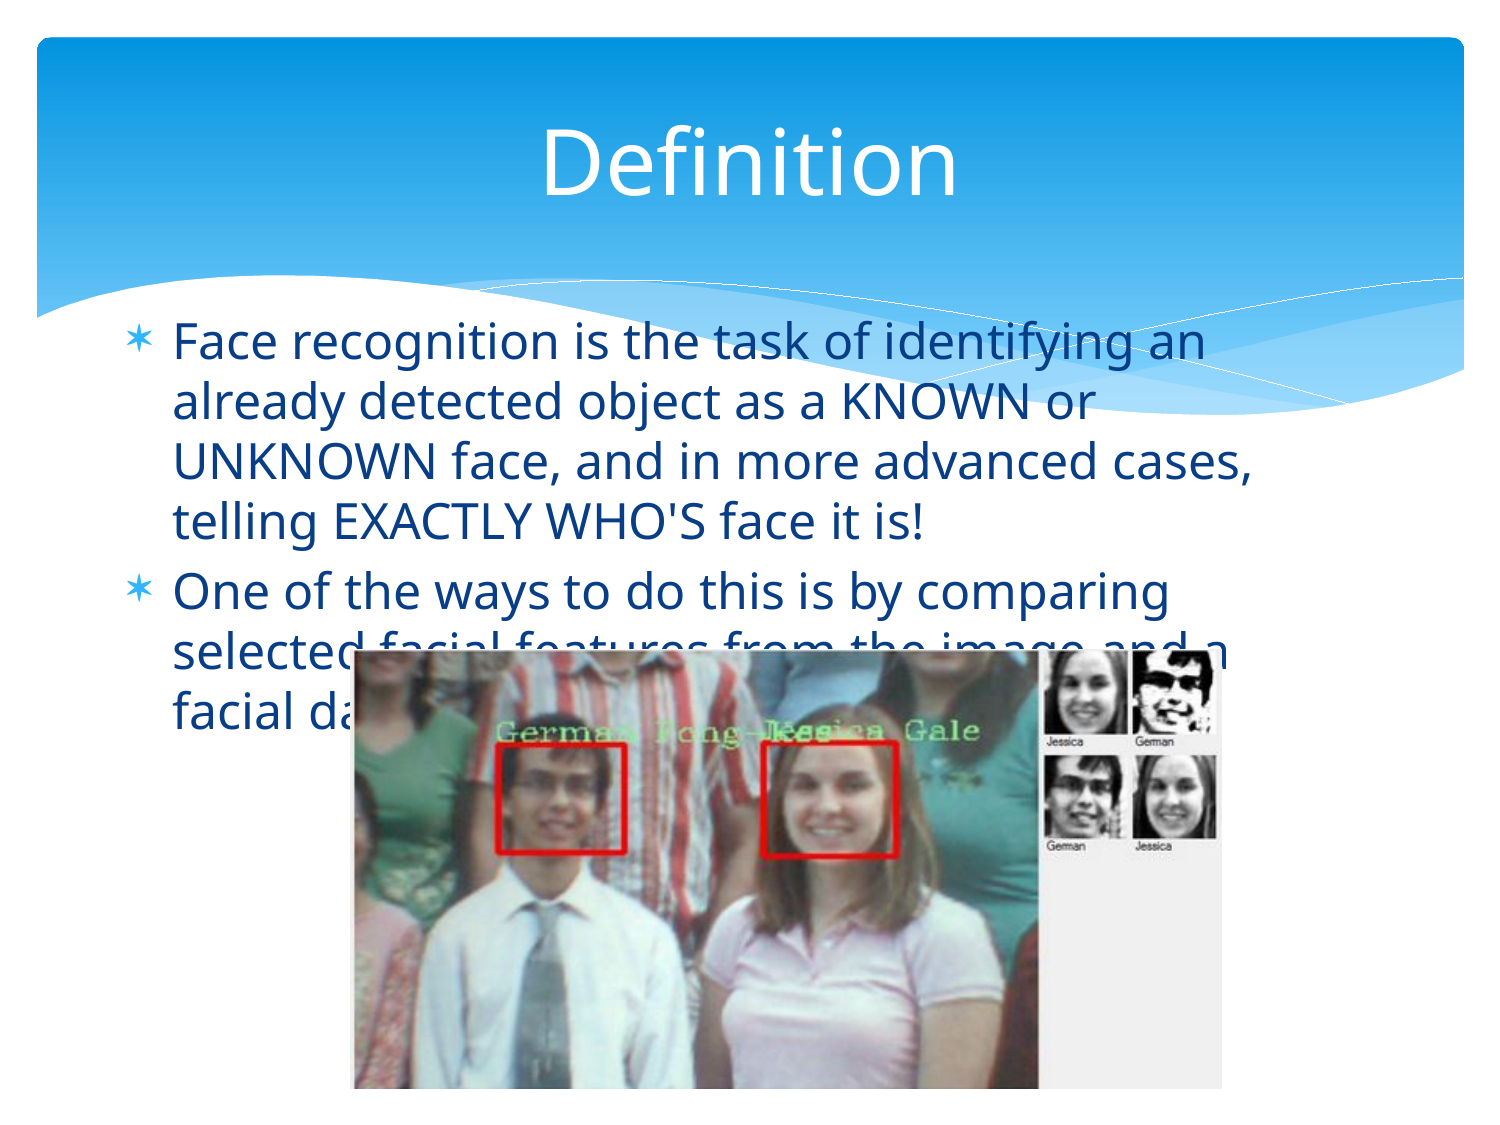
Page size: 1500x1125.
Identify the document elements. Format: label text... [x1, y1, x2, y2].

title Definition [75, 55, 1425, 261]
list Face recognition is the task of identifying an already detected object as a KNOWN or UNKNOWN face, and in more advanced cases, telling EXACTLY WHO'S face it is! One of the ways to do this is by comparing selected facial features from the image and a facial database. [112, 301, 1377, 868]
picture [349, 649, 1223, 1090]
